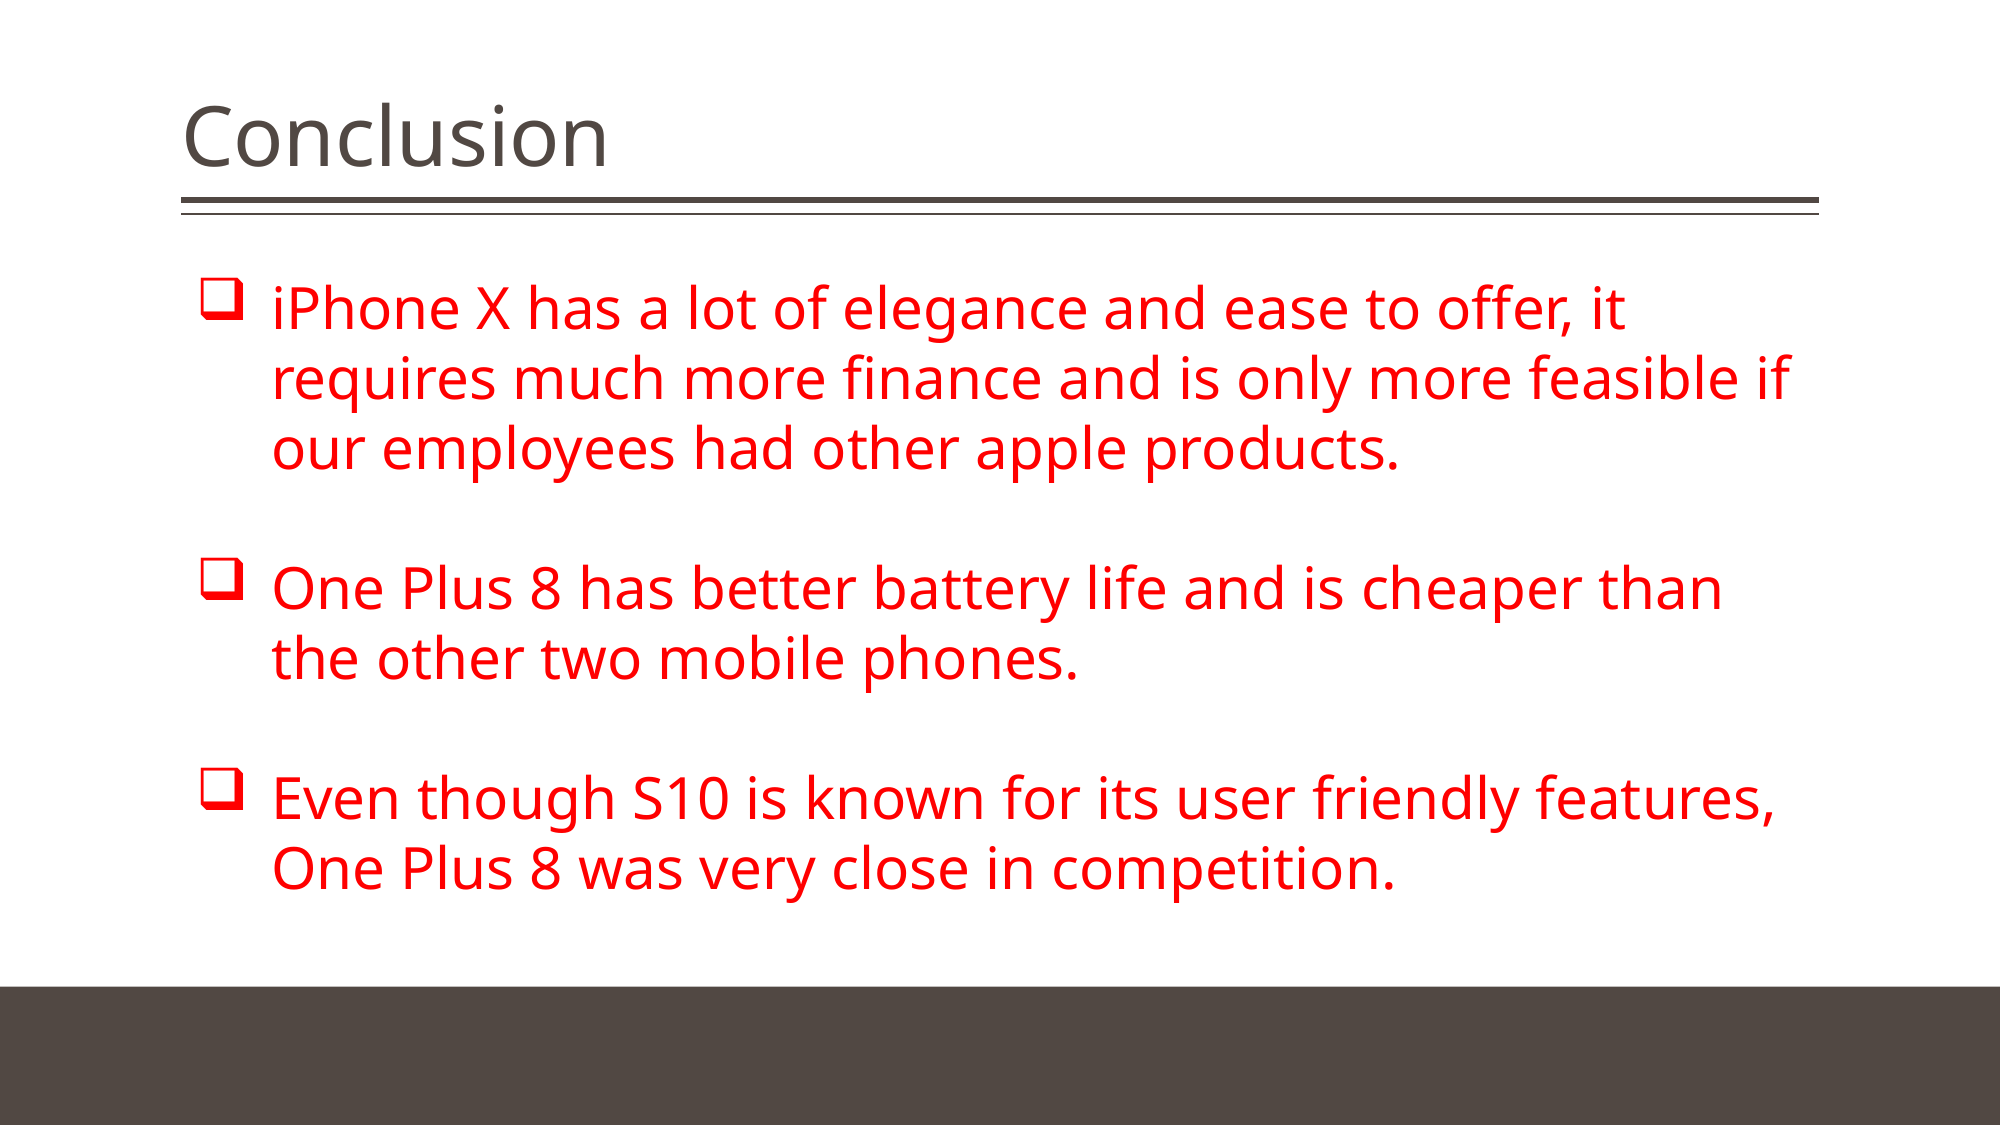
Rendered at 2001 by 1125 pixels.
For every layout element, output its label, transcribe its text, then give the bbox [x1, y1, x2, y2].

text_box [0, 986, 2000, 1125]
title Conclusion [181, 35, 1819, 193]
text_box iPhone X has a lot of elegance and ease to offer, it requires much more finance and is only more feasible if our employees had other apple products. One Plus 8 has better battery life and is cheaper than the other two mobile phones. Even though S10 is known for its user friendly features, One Plus 8 was very close in competition. [181, 263, 1819, 909]
